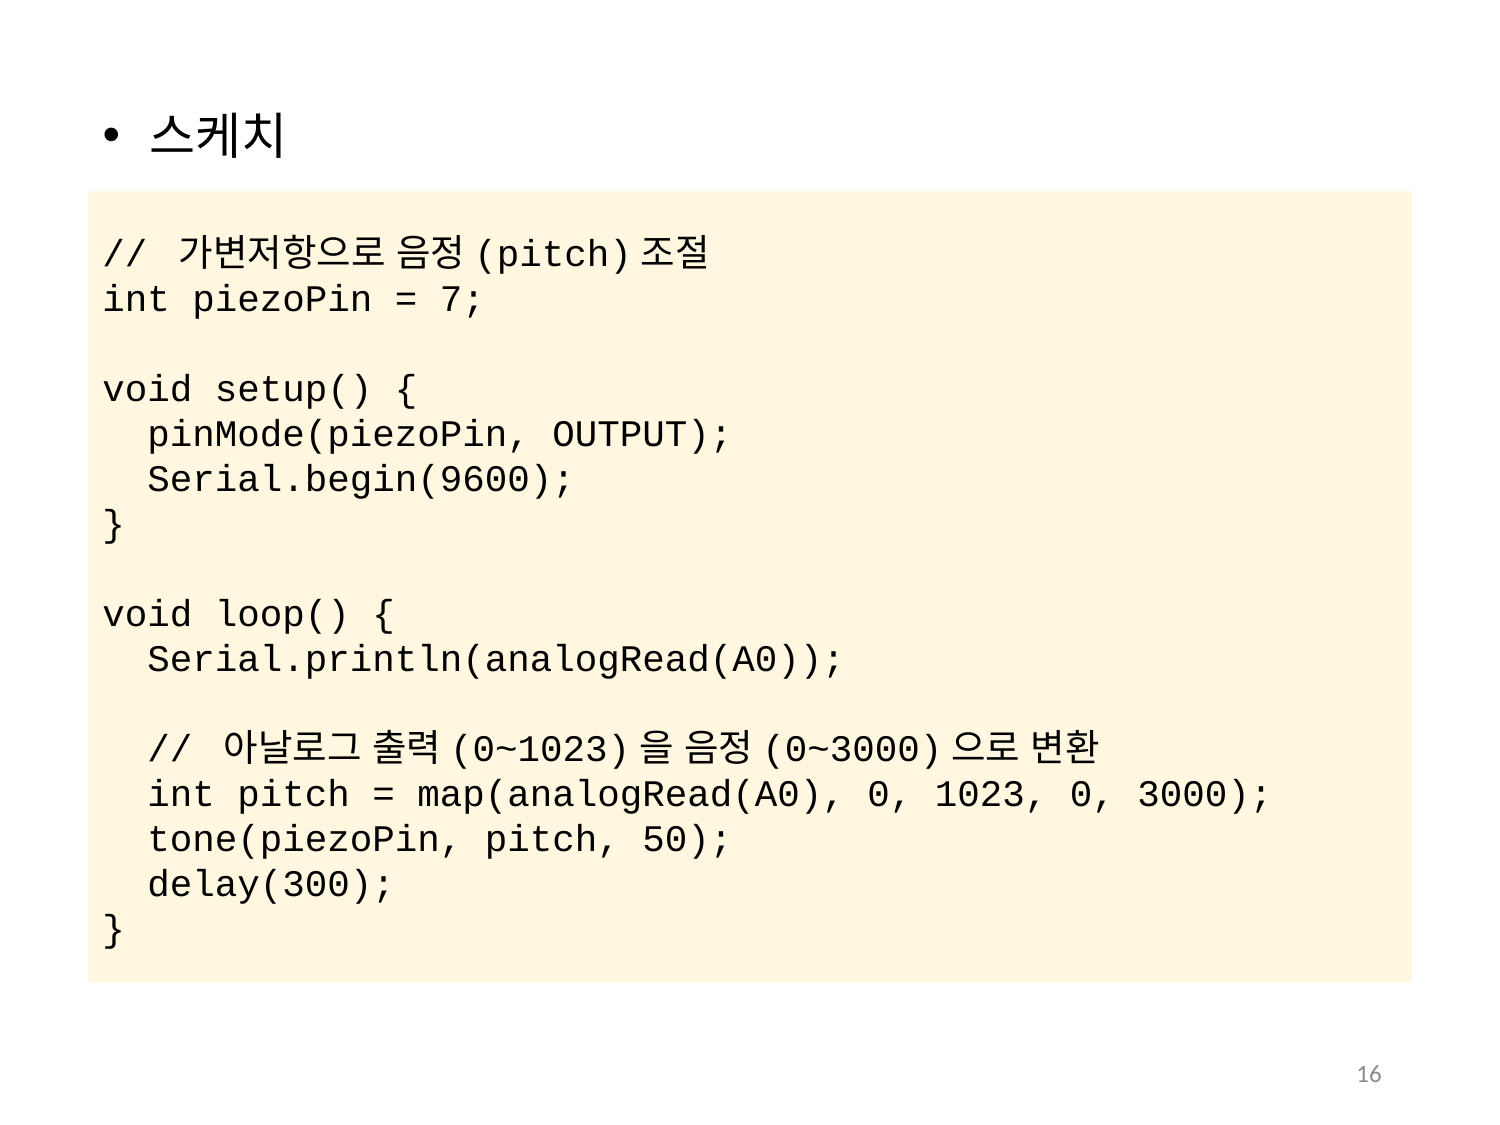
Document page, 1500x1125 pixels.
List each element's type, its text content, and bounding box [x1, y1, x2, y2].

slide_number 16 [1059, 1042, 1397, 1103]
text_box // 가변저항으로 음정(pitch)조절 int piezoPin = 7; void setup() { pinMode(piezoPin, OUTPUT); Serial.begin(9600); } void loop() { Serial.println(analogRead(A0)); // 아날로그 출력(0~1023)을 음정(0~3000)으로 변환 int pitch = map(analogRead(A0), 0, 1023, 0, 3000); tone(piezoPin, pitch, 50); delay(300); } [87, 191, 1413, 983]
text_box 스케치 [87, 96, 508, 172]
